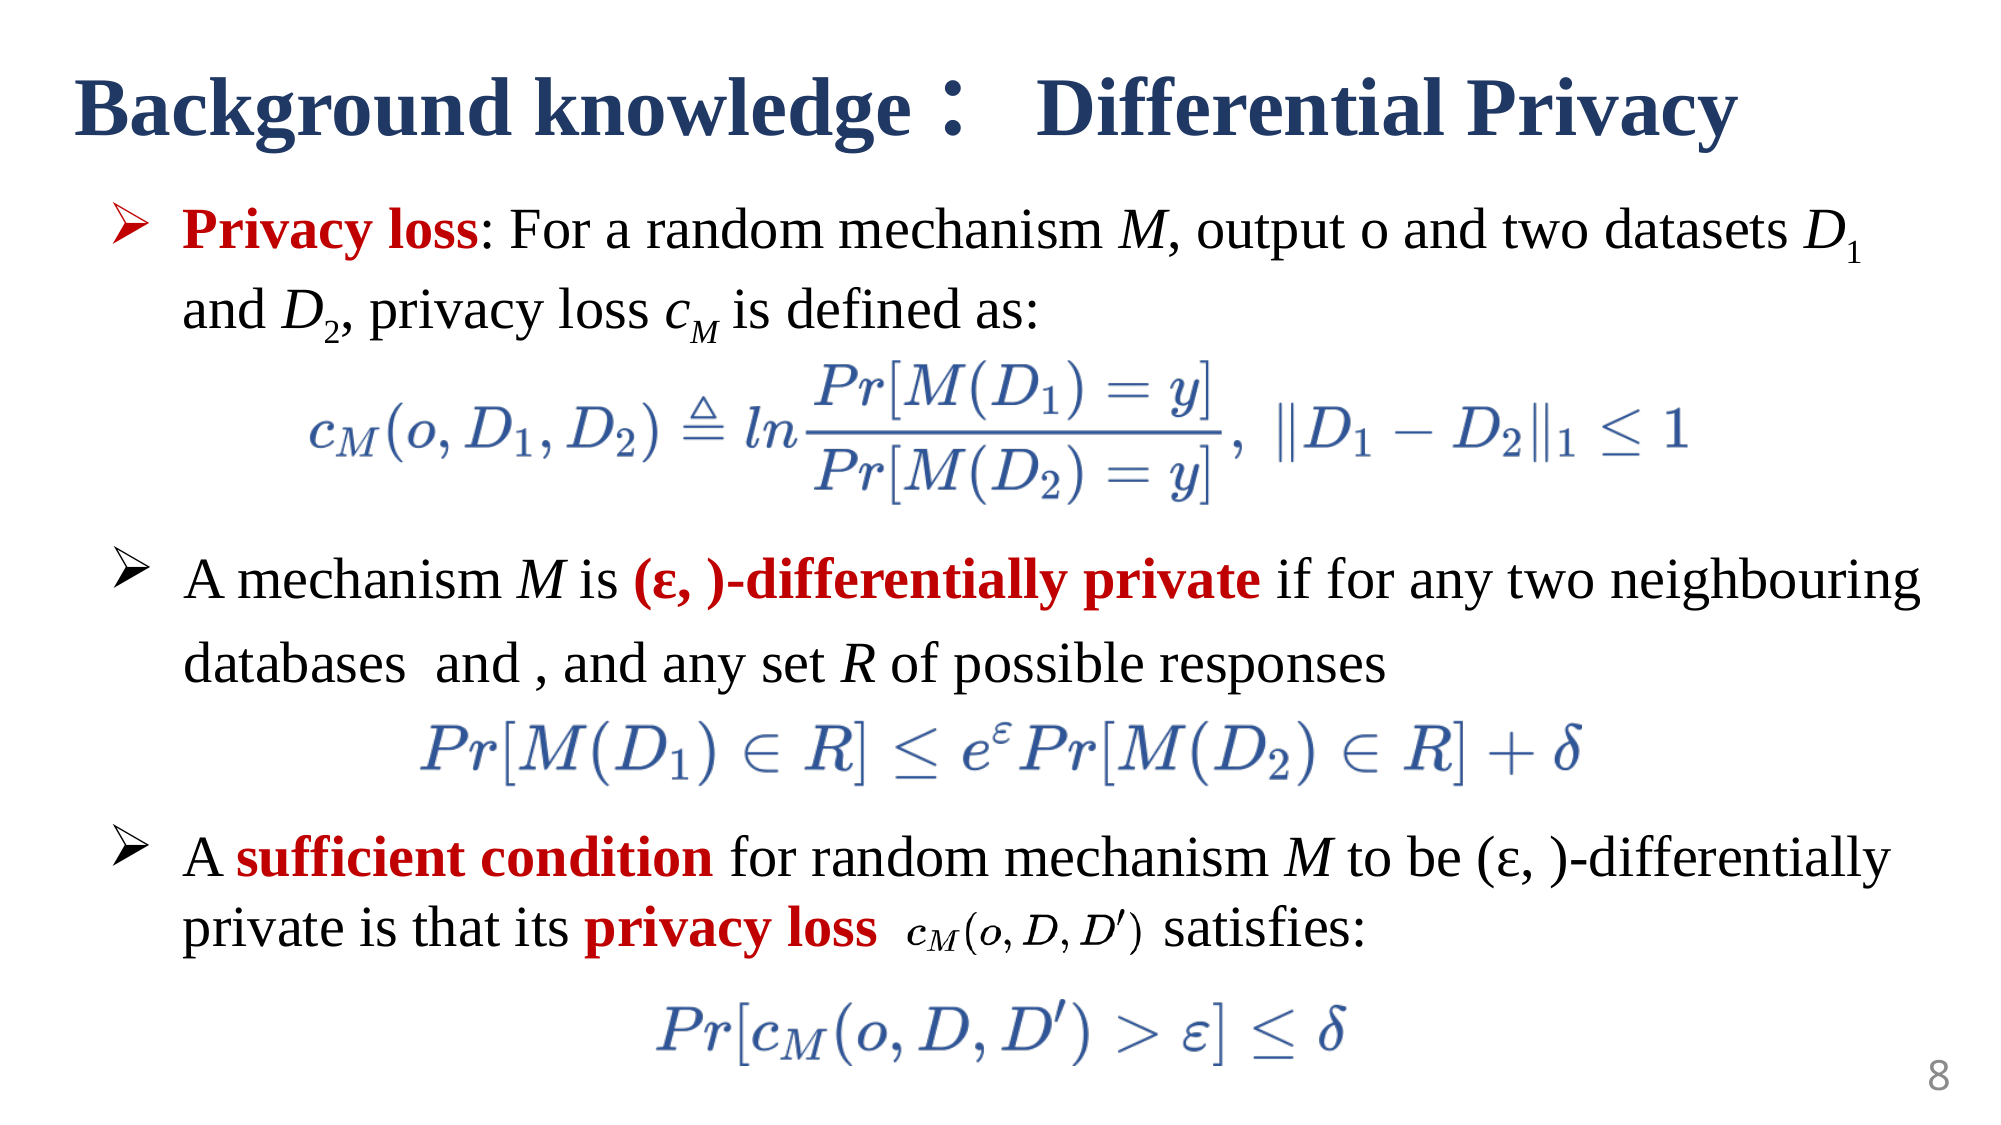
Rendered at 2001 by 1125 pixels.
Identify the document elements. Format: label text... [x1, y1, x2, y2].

text_box Background knowledge：Differential Privacy [59, 44, 1967, 159]
picture [645, 999, 1355, 1066]
slide_number 8 [1876, 1047, 1967, 1107]
text_box Privacy loss: For a random mechanism M, output o and two datasets D1 and D2, privacy loss cM is defined as: [93, 183, 1959, 358]
picture [418, 720, 1582, 787]
picture [308, 360, 1692, 505]
picture [902, 909, 1148, 955]
